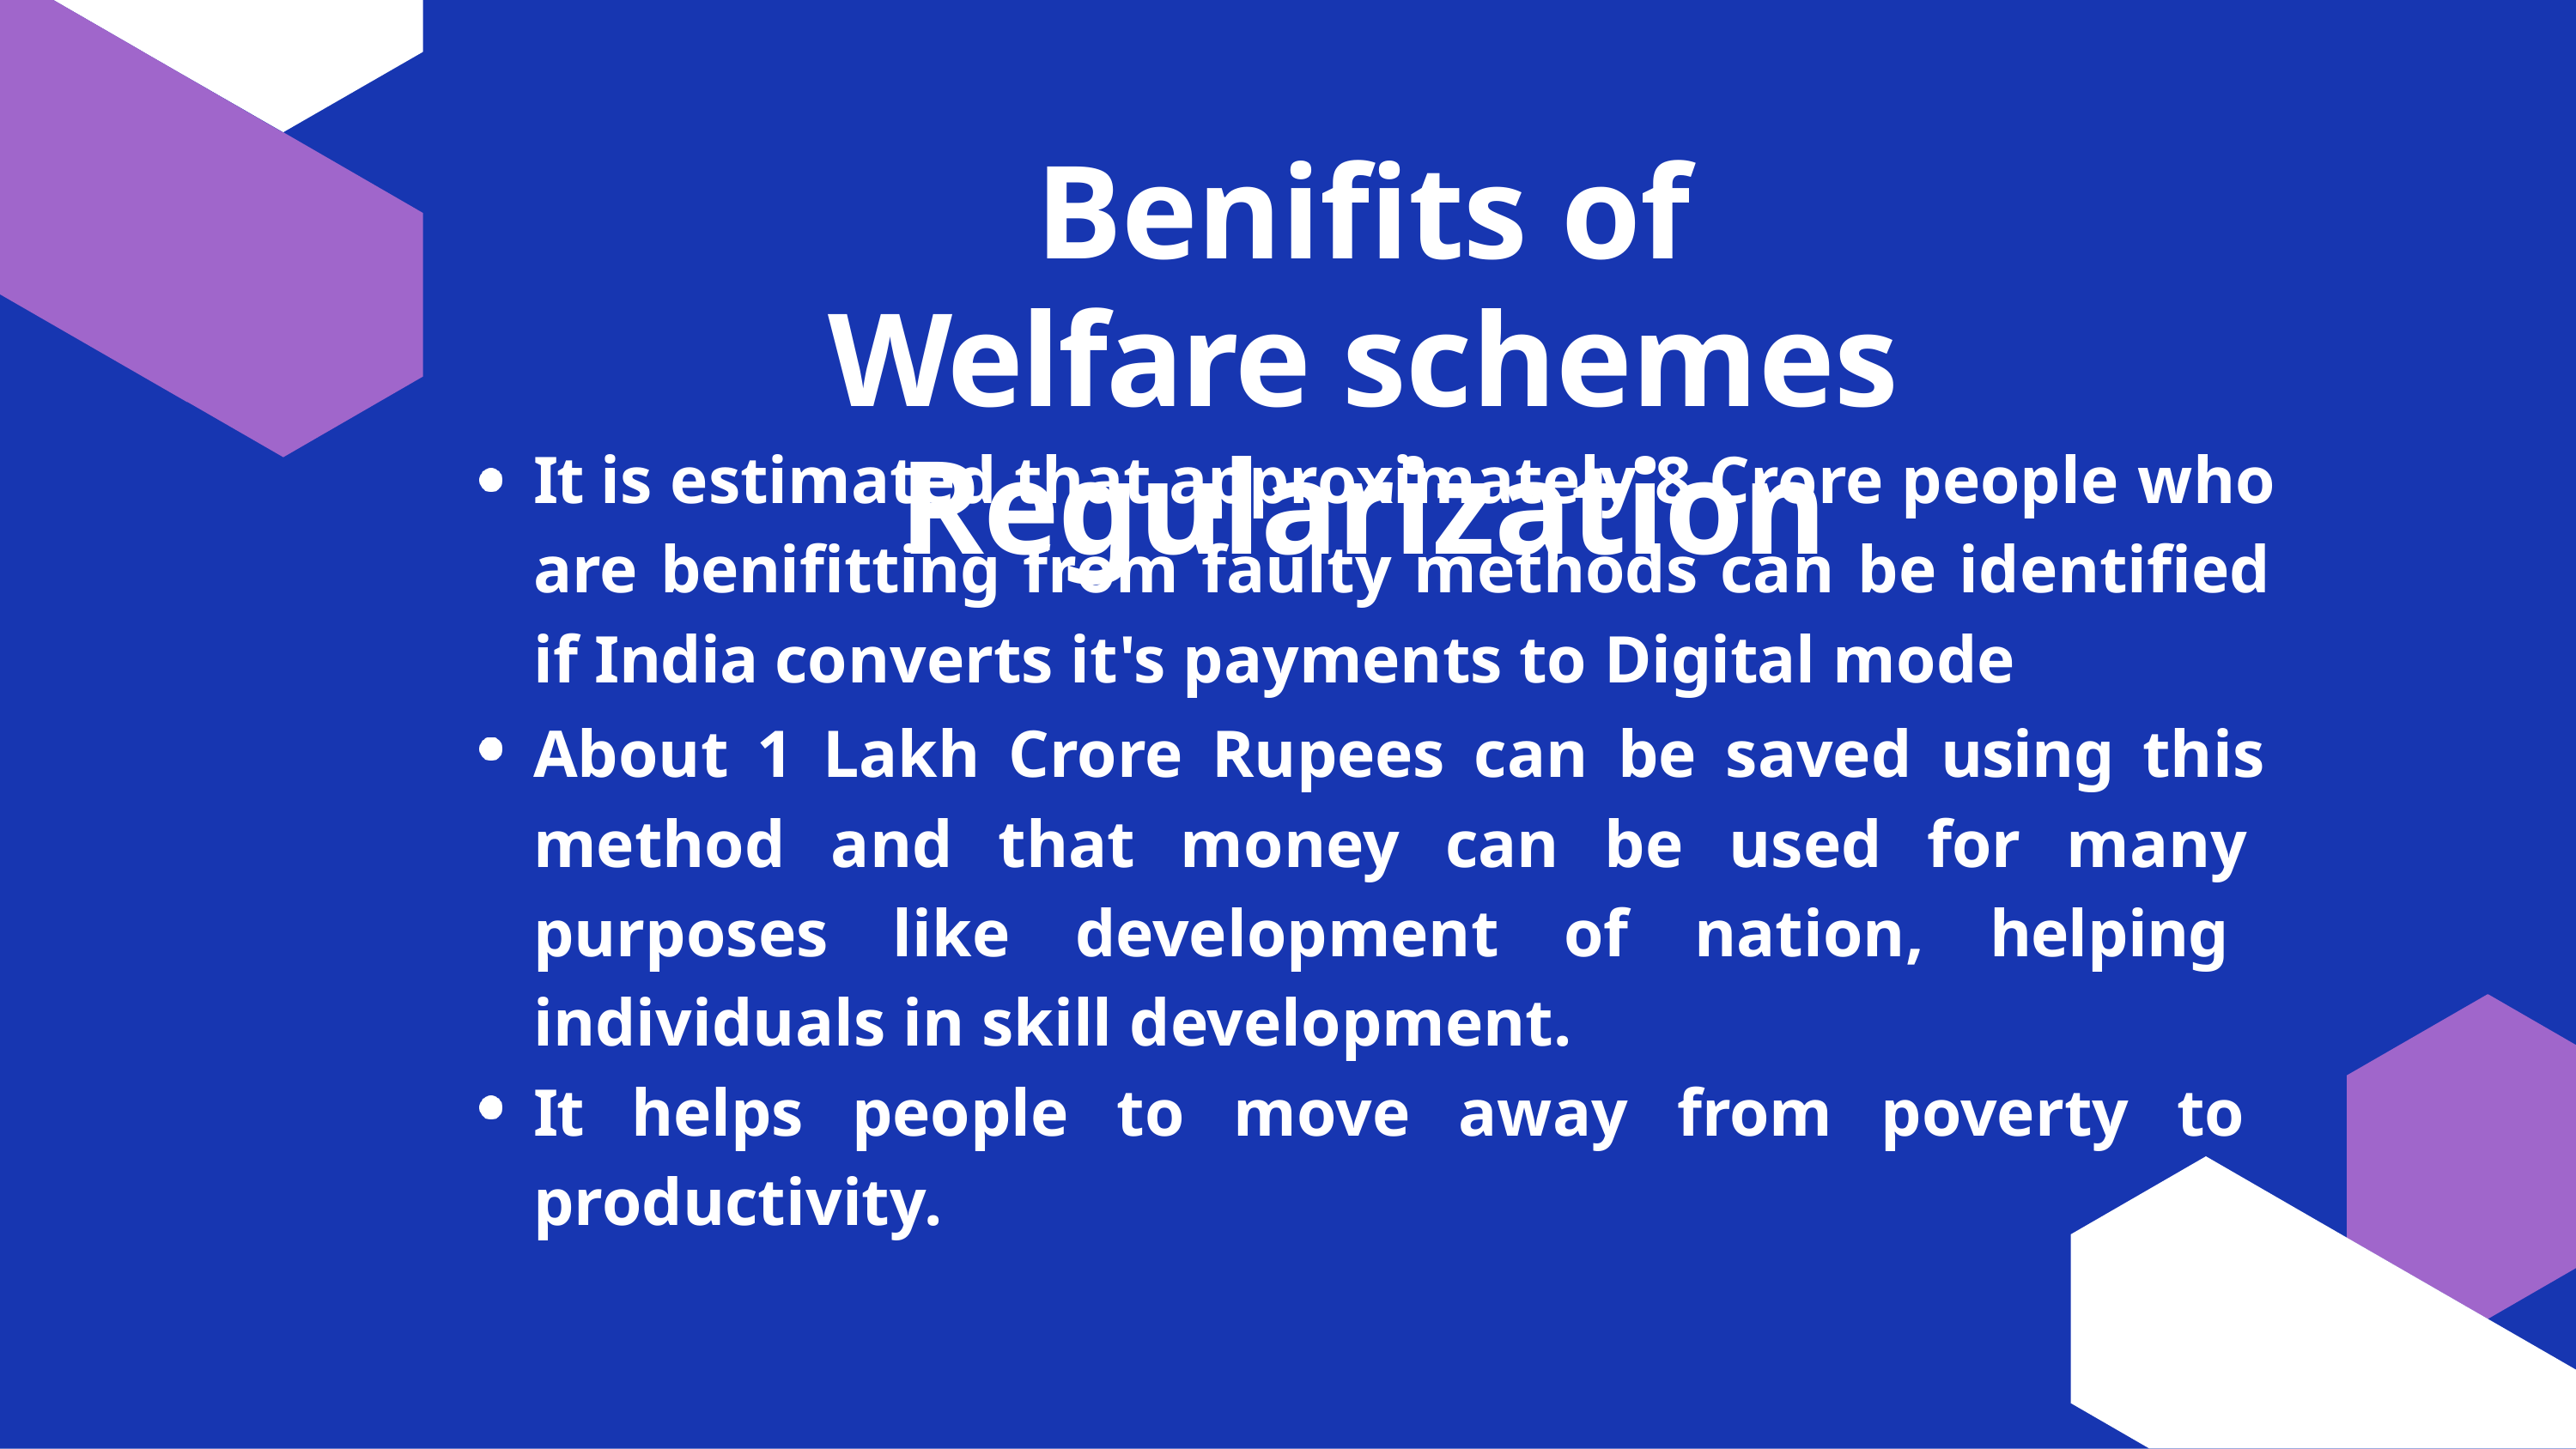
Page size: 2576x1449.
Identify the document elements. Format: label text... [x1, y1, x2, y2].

text_box [479, 1095, 502, 1119]
text_box [479, 737, 502, 761]
title Benifits of Welfare schemes Regularization [434, 134, 2323, 580]
text_box [479, 468, 502, 492]
list It is estimated that approximately 8 Crore people who are benifitting from faulty methods can be identified if India converts it's payments to Digital mode About 1 Lakh Crore Rupees can be saved using this method and that money can be used for many purposes like development of nation, helping individuals in skill development. It helps people to move away from poverty to productivity. [532, 425, 2294, 1255]
